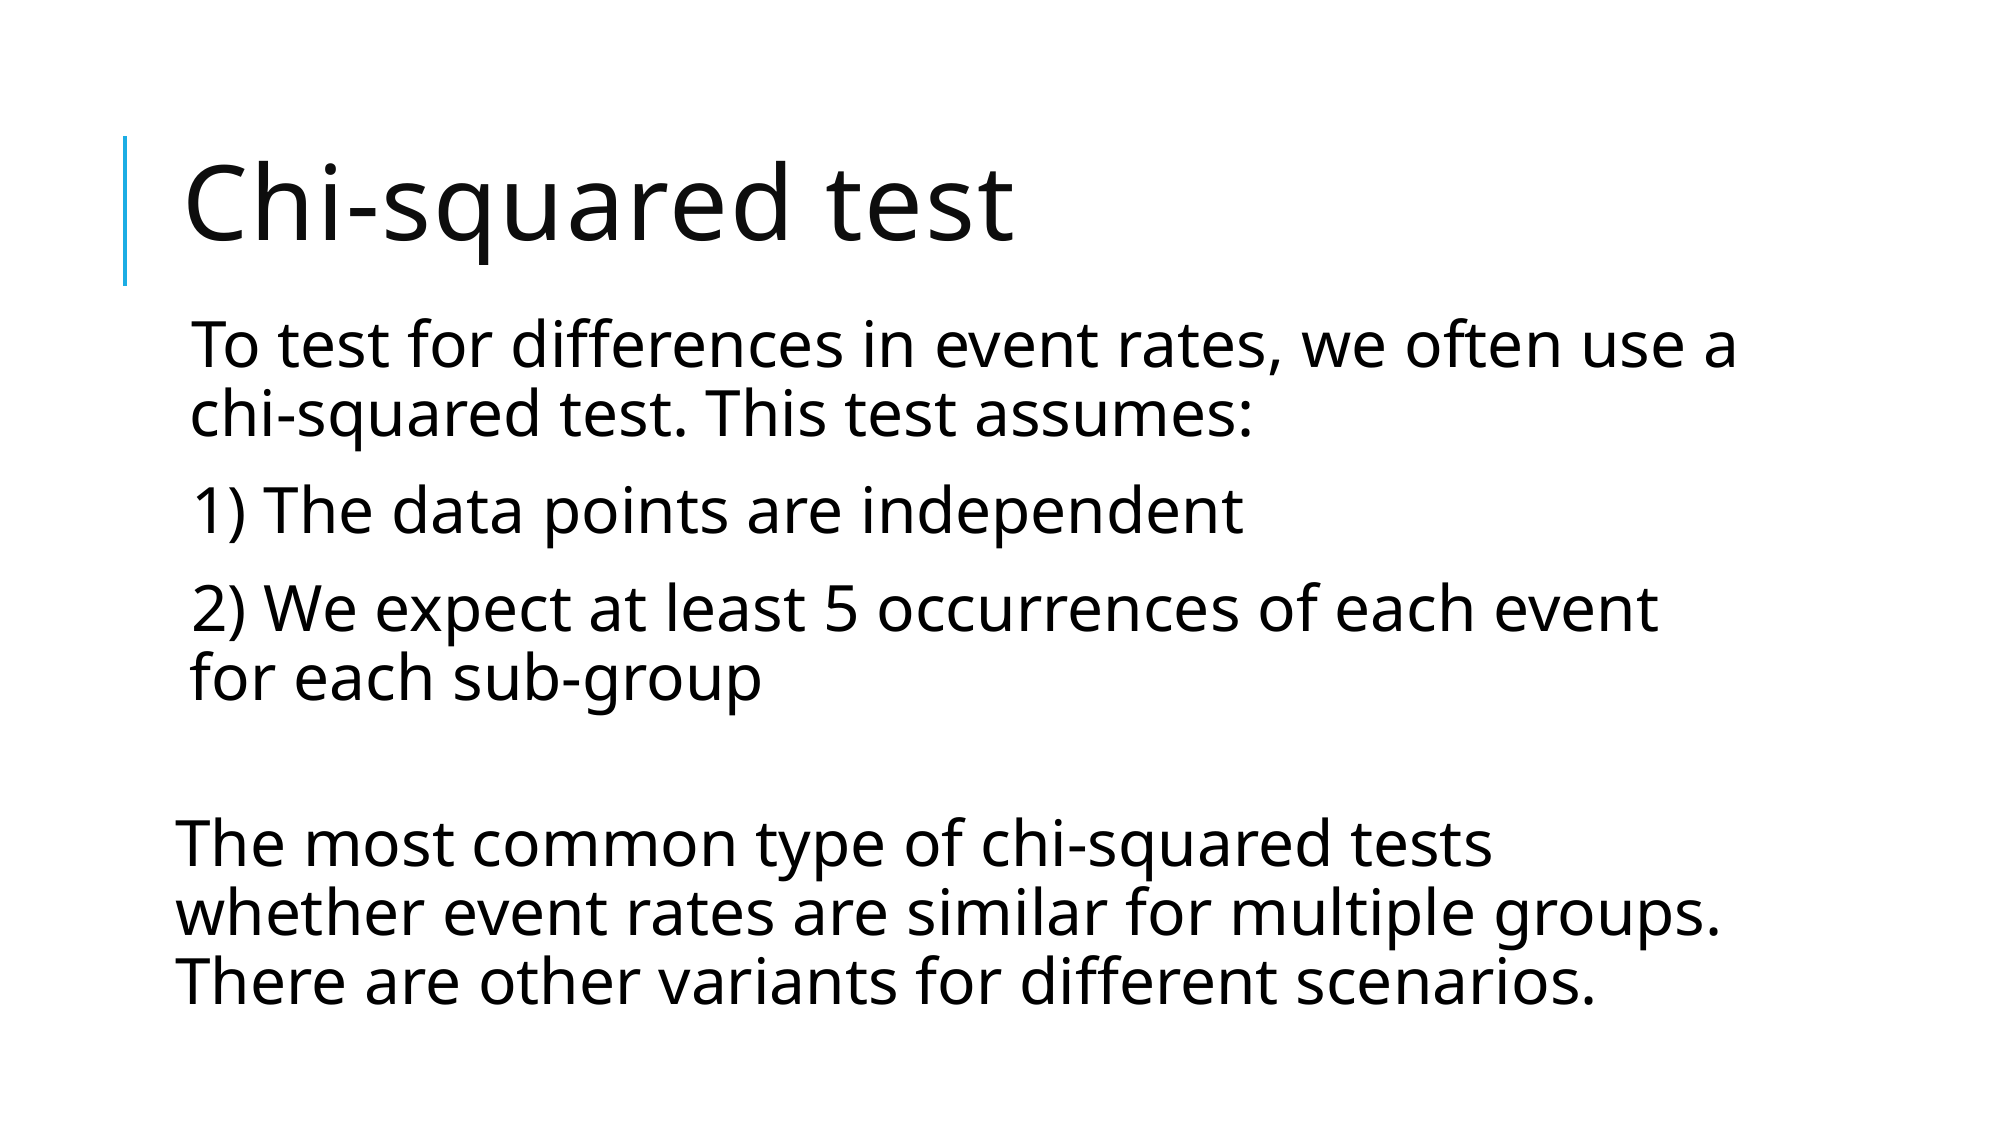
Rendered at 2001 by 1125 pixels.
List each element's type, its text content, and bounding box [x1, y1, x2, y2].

list To test for differences in event rates, we often use a chi-squared test. This test assumes: 1) The data points are independent 2) We expect at least 5 occurrences of each event for each sub-group The most common type of chi-squared tests whether event rates are similar for multiple groups. There are other variants for different scenarios. [168, 305, 1763, 1074]
title Chi-squared test [168, 87, 1763, 305]
